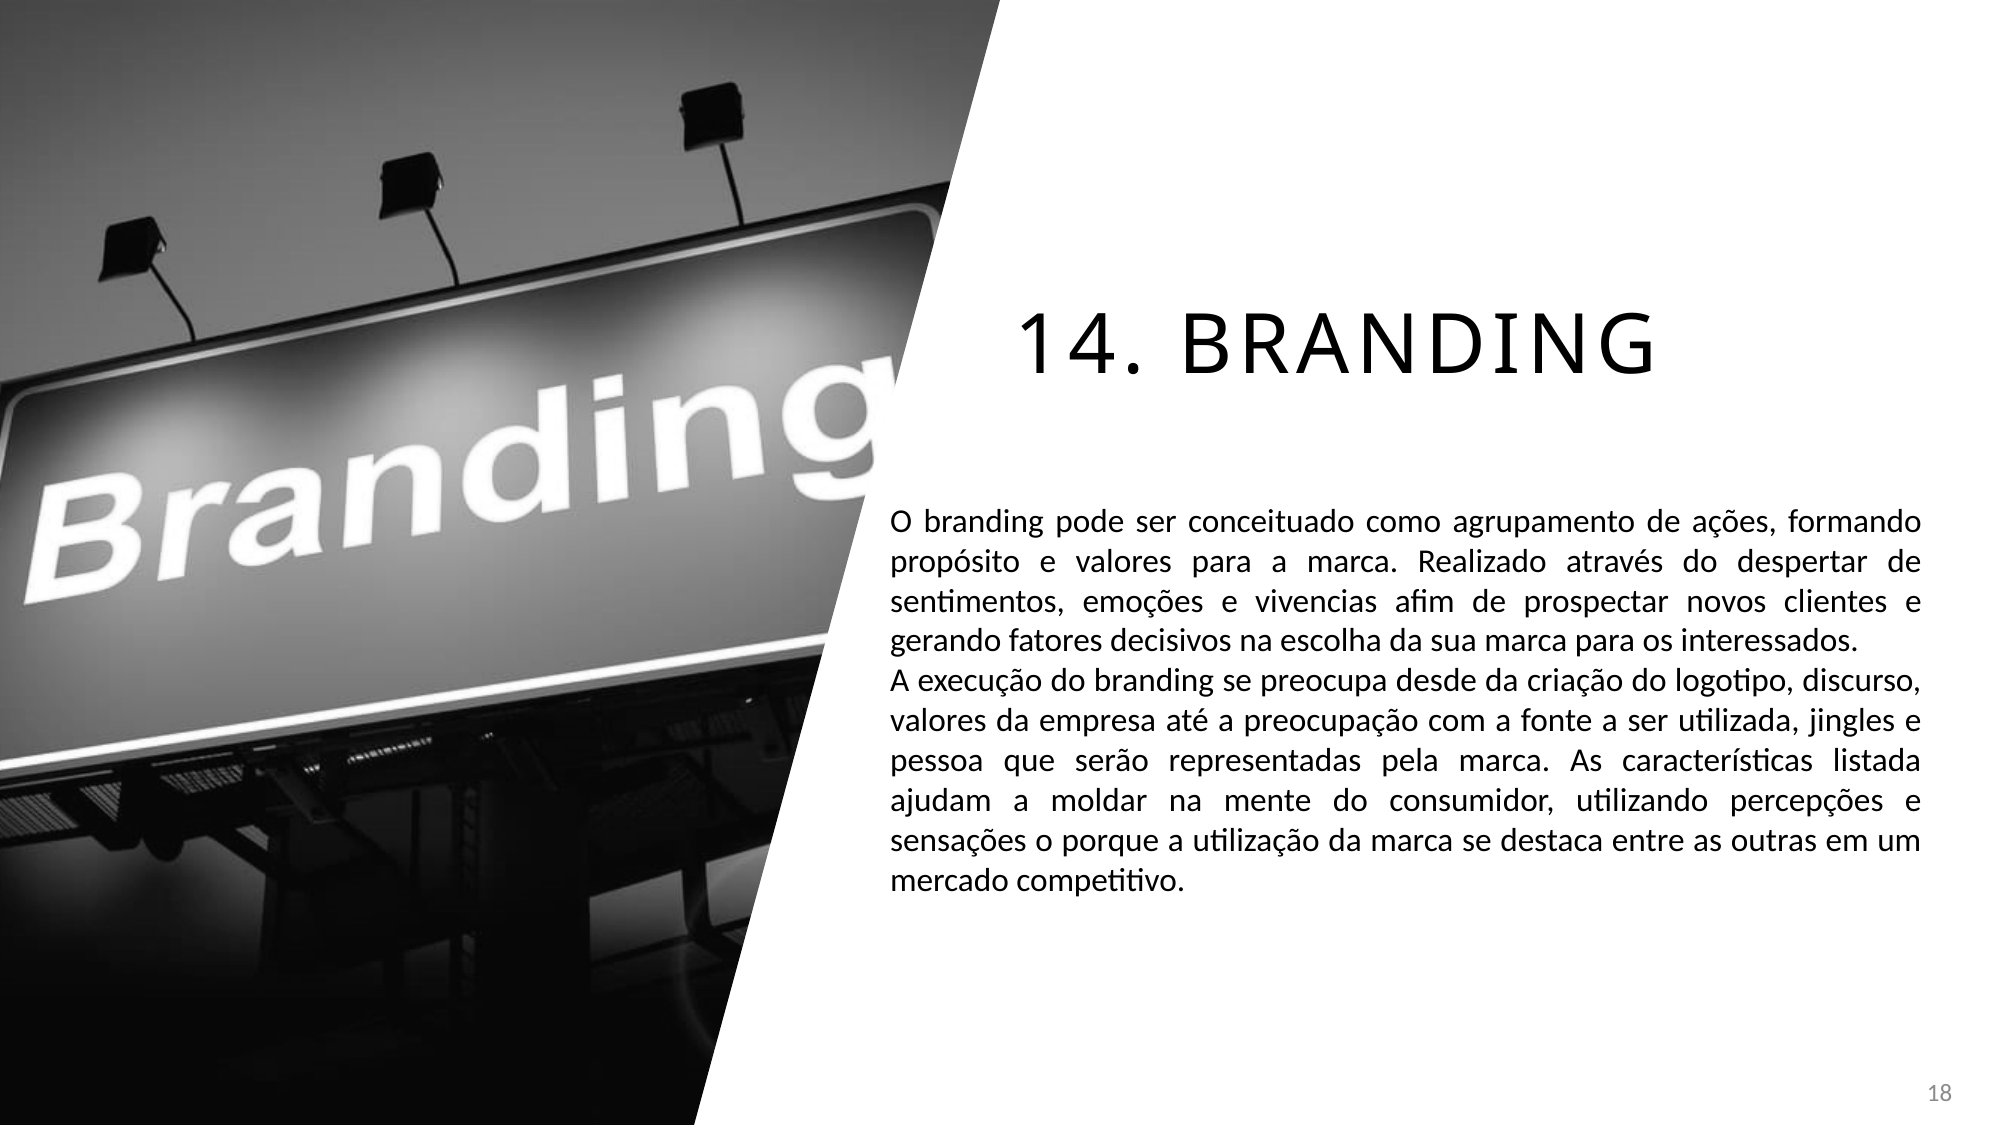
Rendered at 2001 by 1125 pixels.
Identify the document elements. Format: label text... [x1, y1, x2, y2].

slide_number 18 [1894, 1061, 1968, 1121]
title 14. branding [1000, 124, 1938, 398]
picture [0, 0, 1000, 1125]
text_box O branding pode ser conceituado como agrupamento de ações, formando propósito e valores para a marca. Realizado através do despertar de sentimentos, emoções e vivencias afim de prospectar novos clientes e gerando fatores decisivos na escolha da sua marca para os interessados. A execução do branding se preocupa desde da criação do logotipo, discurso, valores da empresa até a preocupação com a fonte a ser utilizada, jingles e pessoa que serão representadas pela marca. As características listada ajudam a moldar na mente do consumidor, utilizando percepções e sensações o porque a utilização da marca se destaca entre as outras em um mercado competitivo. [1000, 491, 1938, 906]
